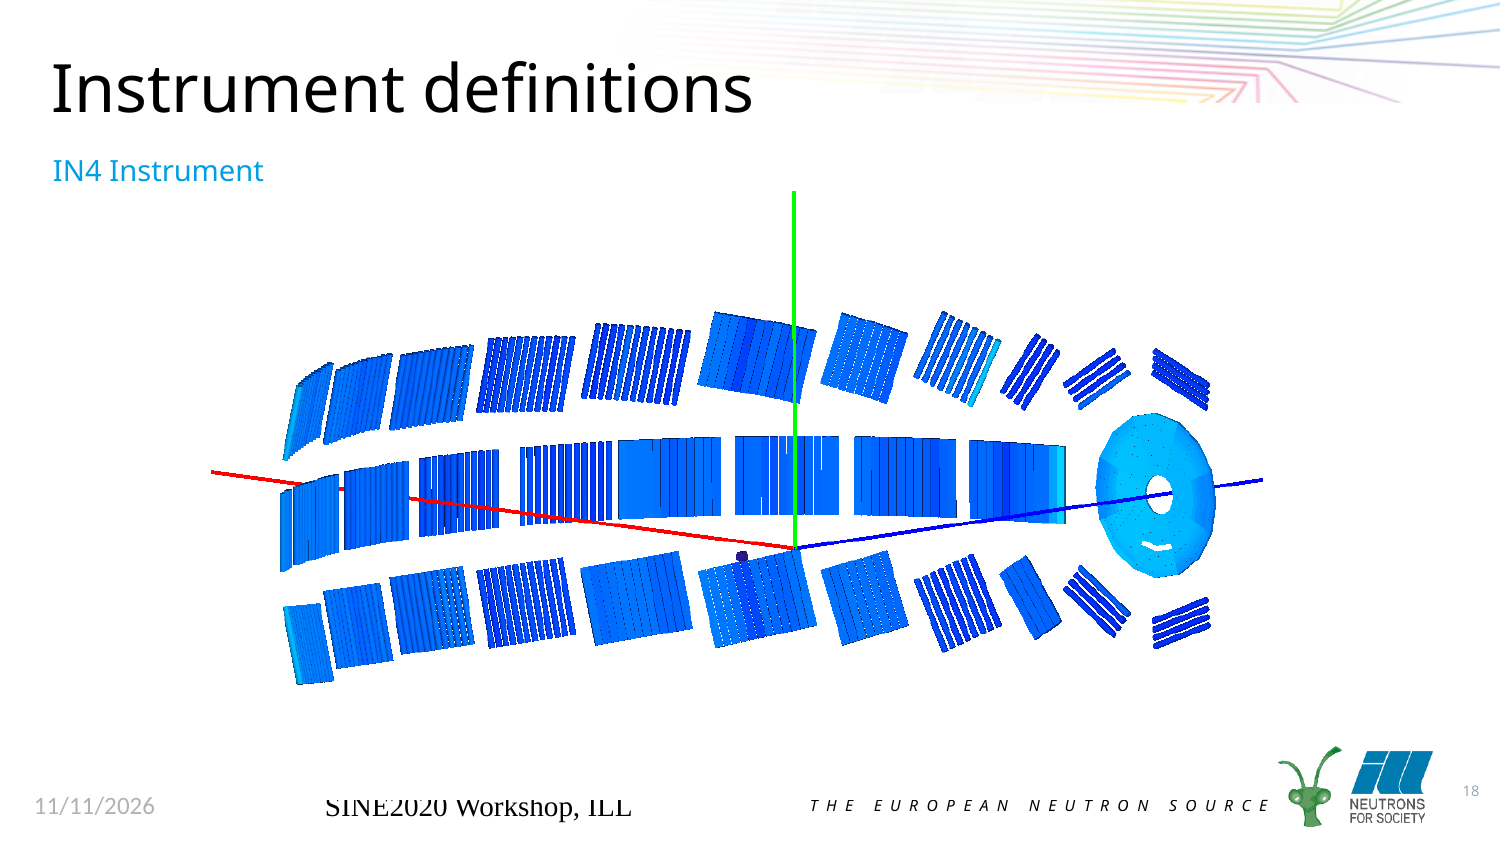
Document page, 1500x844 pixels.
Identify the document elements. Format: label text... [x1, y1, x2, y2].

picture [614, 0, 1500, 103]
footer SINE2020 Workshop, ILL [225, 808, 733, 828]
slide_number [18, 782, 212, 828]
picture [211, 190, 1433, 830]
list IN4 Instrument [38, 145, 1469, 204]
list Instrument definitions [36, 38, 1469, 149]
